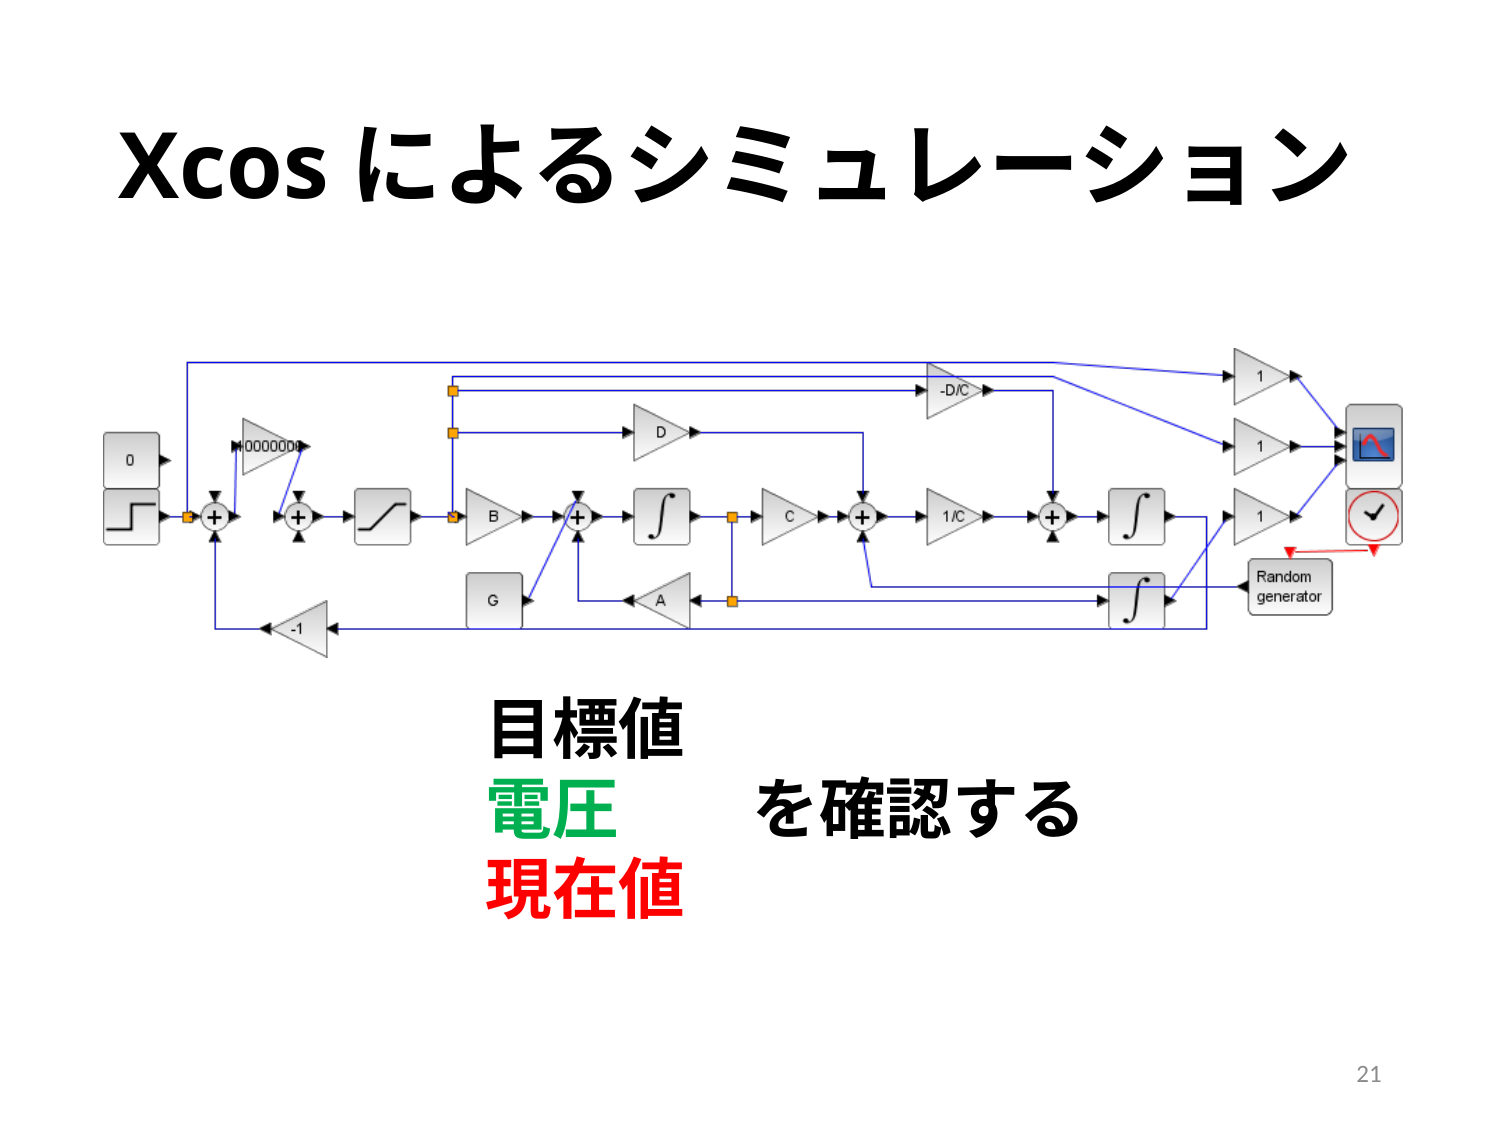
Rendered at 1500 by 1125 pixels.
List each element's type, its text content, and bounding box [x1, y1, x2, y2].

slide_number 20 [1059, 1042, 1397, 1103]
text_box 目標値 電圧 を確認する 現在値 [470, 679, 1484, 935]
picture [103, 348, 1403, 658]
title Xcosによるシミュレーション [103, 59, 1397, 278]
